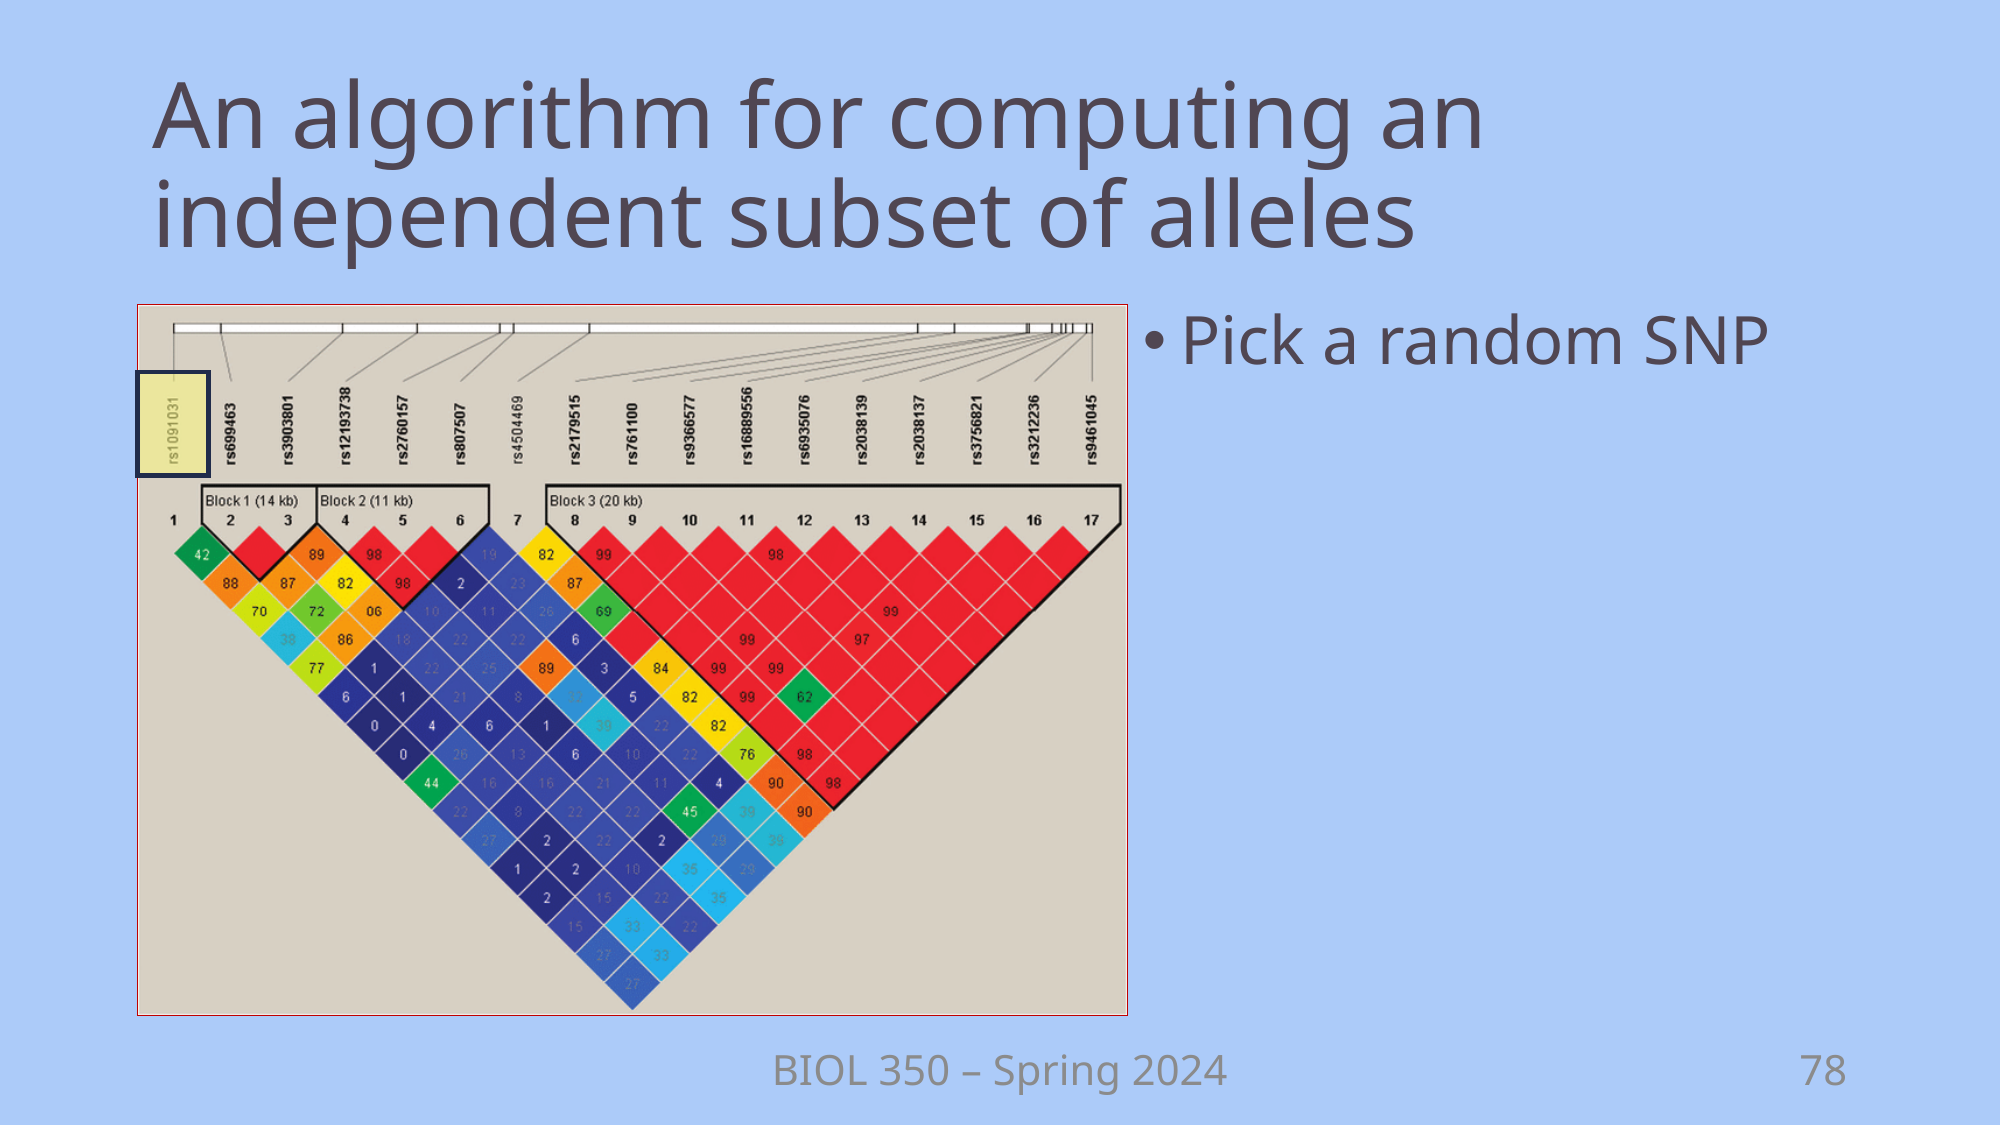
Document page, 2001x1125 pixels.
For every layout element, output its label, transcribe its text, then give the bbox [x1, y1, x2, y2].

footer BIOL 350 – Spring 2024 [662, 1042, 1338, 1103]
title An algorithm for computing an independent subset of alleles [137, 59, 1863, 278]
list Pick a random SNP [1127, 299, 1863, 1014]
slide_number 78 [1412, 1042, 1863, 1103]
picture [137, 303, 1128, 1016]
